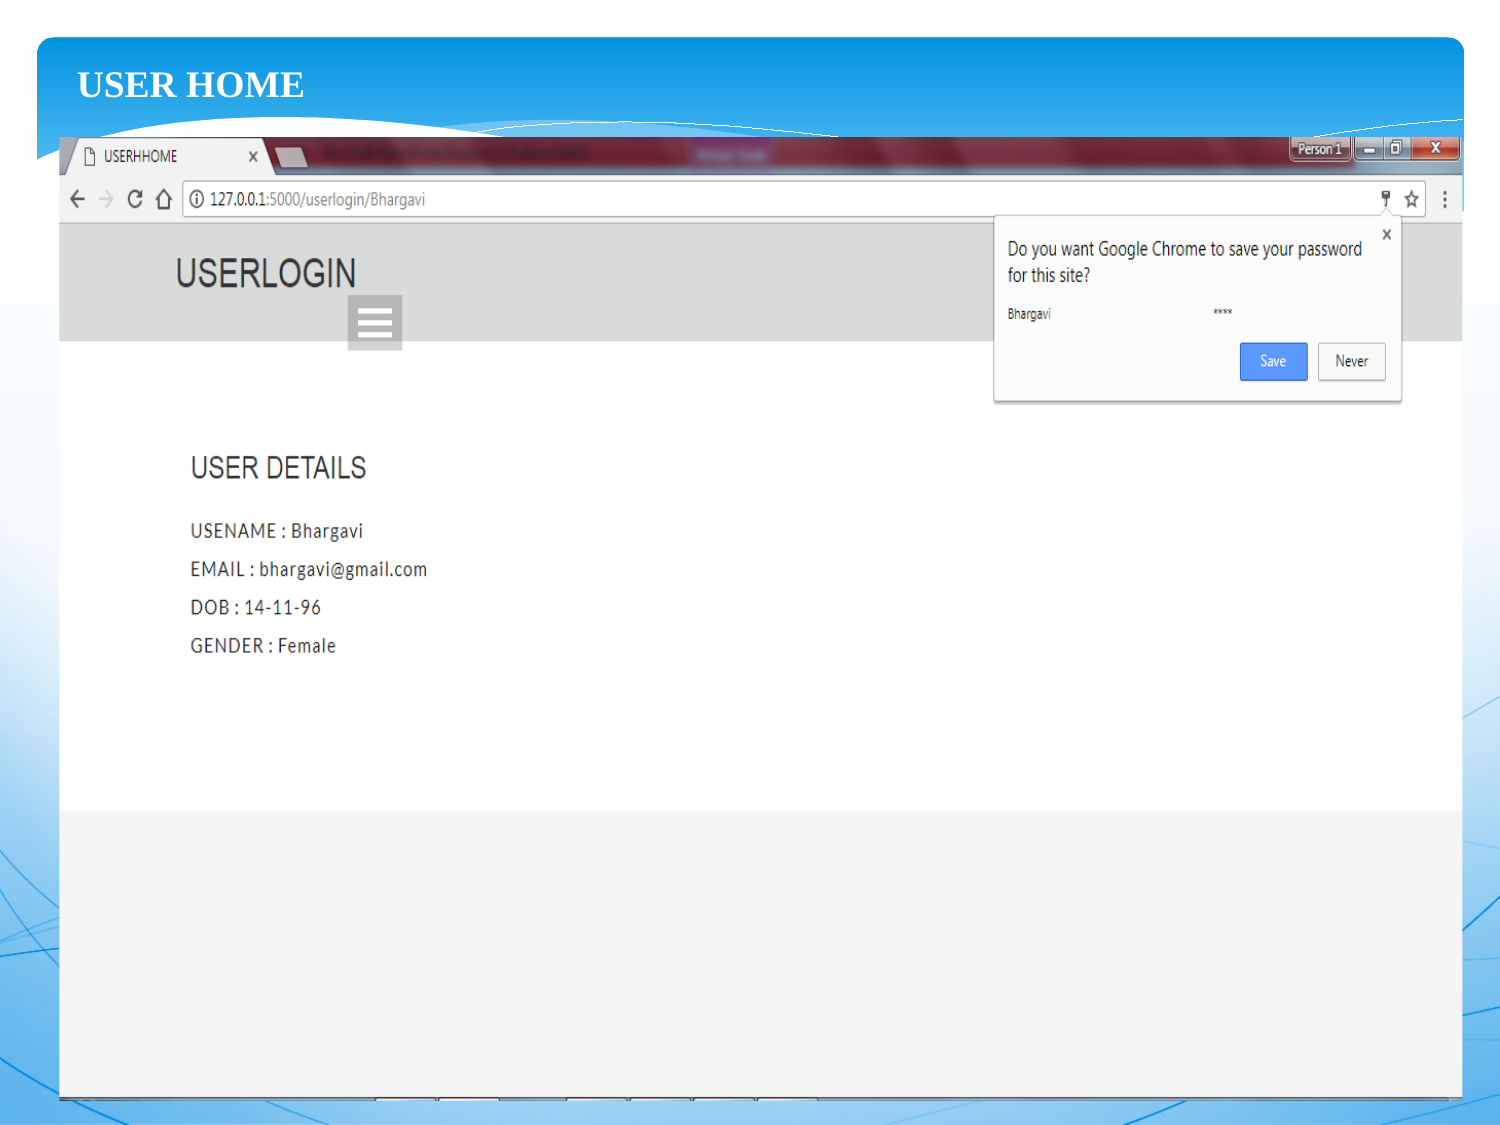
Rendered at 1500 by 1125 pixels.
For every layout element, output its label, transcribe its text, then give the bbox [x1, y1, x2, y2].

text_box USER HOME [62, 52, 321, 113]
picture [59, 137, 1463, 1101]
